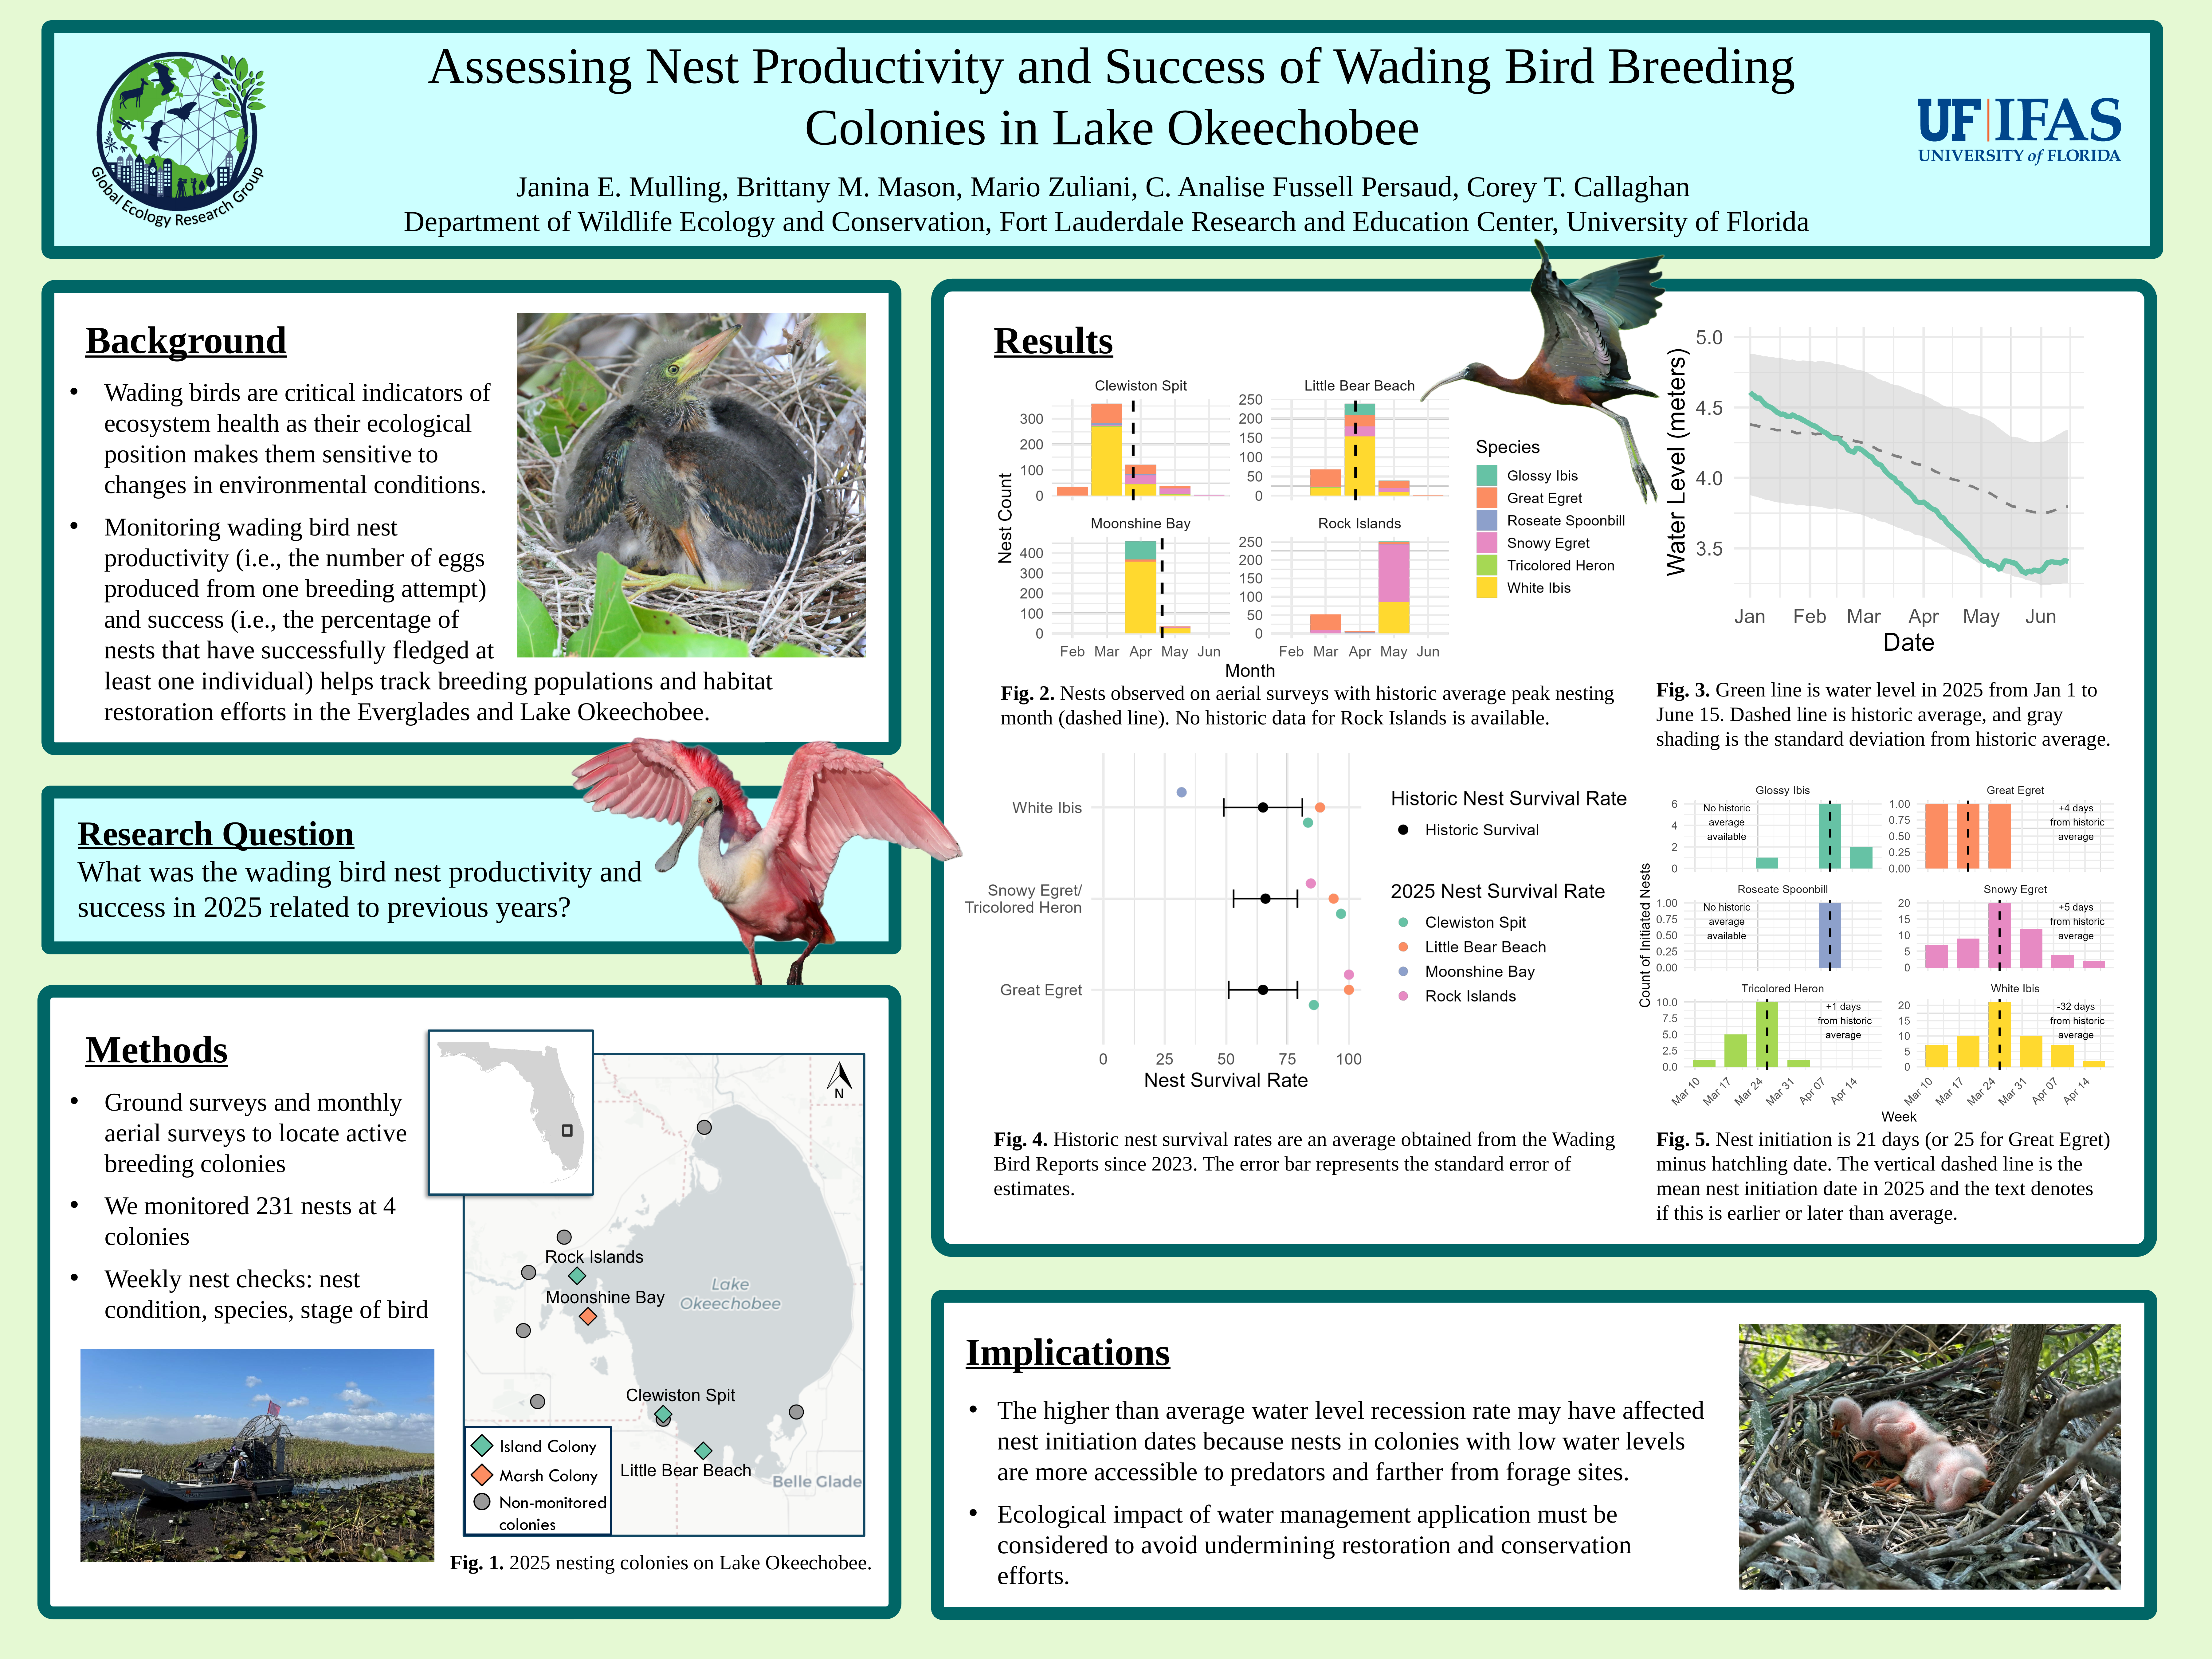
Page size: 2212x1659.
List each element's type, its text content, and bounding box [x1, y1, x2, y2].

text_box Ground surveys and monthly aerial surveys to locate active breeding colonies We monitored 231 nests at 4 colonies Weekly nest checks: nest condition, species, stage of bird [65, 1083, 421, 1339]
text_box Wading birds are critical indicators of ecosystem health as their ecological position makes them sensitive to changes in environmental conditions. Monitoring wading bird nest productivity (i.e., the number of eggs produced from one breeding attempt) and success (i.e., the percentage of nests that have successfully fledged at [65, 373, 511, 666]
text_box Fig. 5. Nest initiation is 21 days (or 25 for Great Egret) minus hatchling date. The vertical dashed line is the mean nest initiation date in 2025 and the text denotes if this is earlier or later than average. [1652, 1131, 2116, 1226]
text_box Fig. 4. Historic nest survival rates are an average obtained from the Wading Bird Reports since 2023. The error bar represents the standard error of estimates. [989, 1123, 1626, 1202]
text_box Fig. 1. 2025 nesting colonies on Lake Okeechobee. [445, 1547, 891, 1576]
text_box The higher than average water level recession rate may have affected nest initiation dates because nests in colonies with low water levels are more accessible to predators and farther from forage sites. Ecological impact of water management application must be considered to avoid undermining restoration and conservation efforts. [964, 1391, 1713, 1592]
text_box Results [989, 312, 1263, 363]
text_box [937, 1296, 2151, 1614]
picture [80, 218, 2121, 1562]
text_box Implications [961, 1324, 1223, 1390]
text_box Methods [80, 1022, 234, 1087]
text_box Fig. 2. Nests observed on aerial surveys with historic average peak nesting month (dashed line). No historic data for Rock Islands is available. [1040, 690, 1629, 731]
text_box Assessing Nest Productivity and Success of Wading Bird Breeding Colonies in Lake Okeechobee [334, 29, 1892, 165]
text_box Janina E. Mulling, Brittany M. Mason, Mario Zuliani, C. Analise Fussell Persaud, Corey T. Callaghan Department of Wildlife Ecology and Conservation, Fort Lauderdale Research and Education Center, University of Florida [277, 165, 1939, 239]
text_box [47, 791, 484, 948]
text_box Fig. 3. Green line is water level in 2025 from Jan 1 to June 15. Dashed line is historic average, and gray shading is the standard deviation from historic average. [1652, 674, 2127, 777]
text_box [47, 286, 896, 749]
text_box Background [80, 312, 333, 377]
picture [1739, 1324, 2121, 1590]
picture [1917, 98, 2121, 166]
picture [517, 313, 866, 657]
text_box [47, 26, 2157, 253]
text_box least one individual) helps track breeding populations and habitat restoration efforts in the Everglades and Lake Okeechobee. [100, 661, 878, 728]
text_box Research Question What was the wading bird nest productivity and success in 2025 related to previous years? [73, 808, 484, 925]
picture [87, 37, 277, 229]
text_box [937, 284, 2151, 1251]
text_box [43, 990, 896, 1614]
